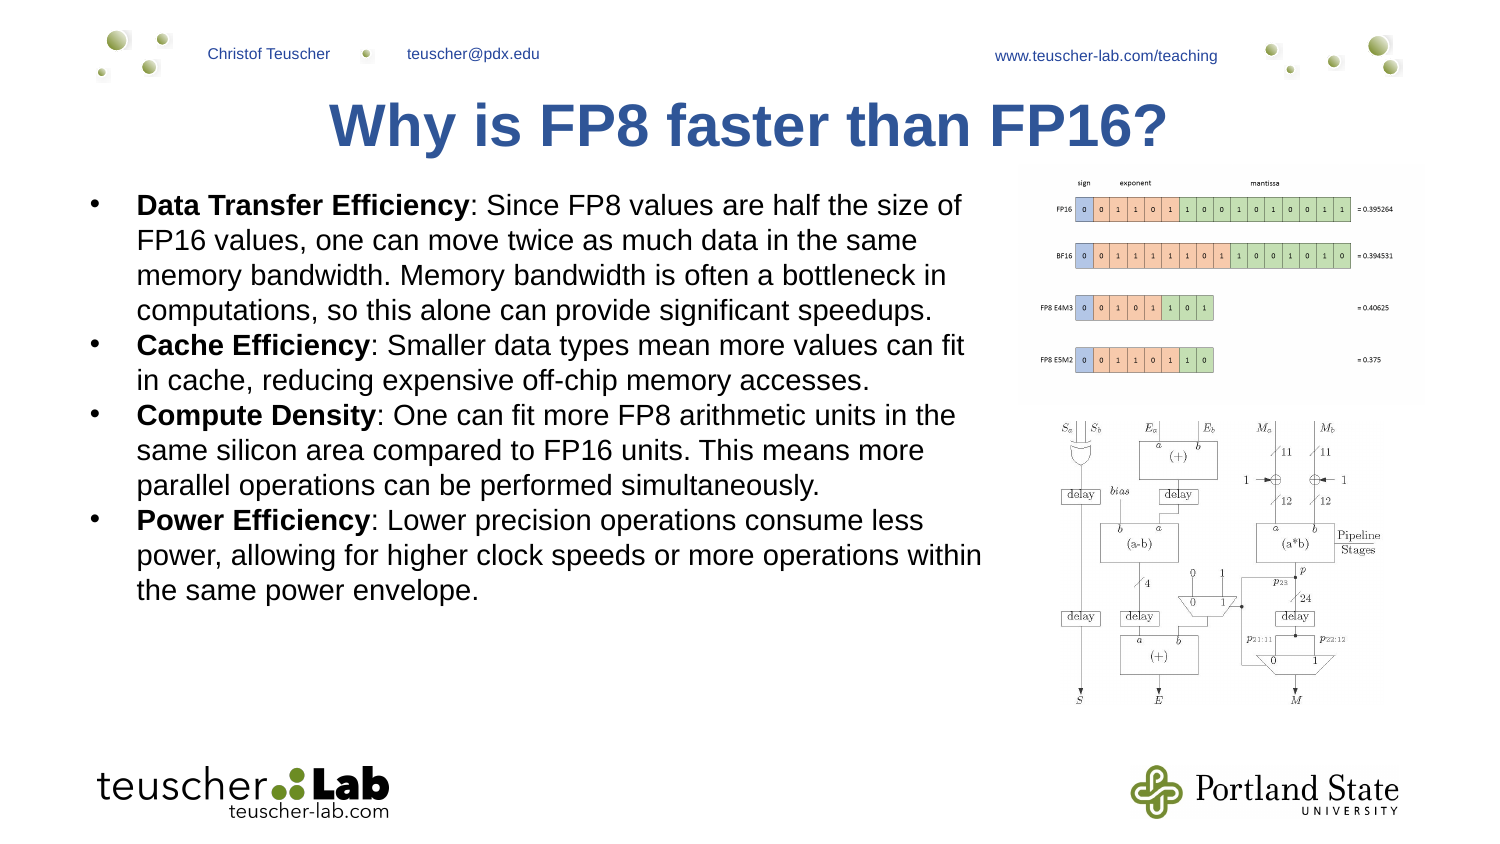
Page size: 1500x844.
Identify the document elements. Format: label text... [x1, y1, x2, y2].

picture [1018, 164, 1426, 405]
picture [97, 766, 389, 818]
picture [1060, 421, 1384, 705]
picture [1130, 765, 1399, 819]
text_box Why is FP8 faster than FP16? [0, 89, 1500, 166]
text_box Data Transfer Efficiency: Since FP8 values are half the size of FP16 values, one can move twice as much data in the same memory bandwidth. Memory bandwidth is often a bottleneck in computations, so this alone can provide significant speedups. Cache Efficiency: Smaller data types mean more values can fit in cache, reducing expensive off-chip memory accesses. Compute Density: One can fit more FP8 arithmetic units in the same silicon area compared to FP16 units. This means more parallel operations can be performed simultaneously. Power Efficiency: Lower precision operations consume less power, allowing for higher clock speeds or more operations within the same power envelope. [74, 178, 1011, 649]
